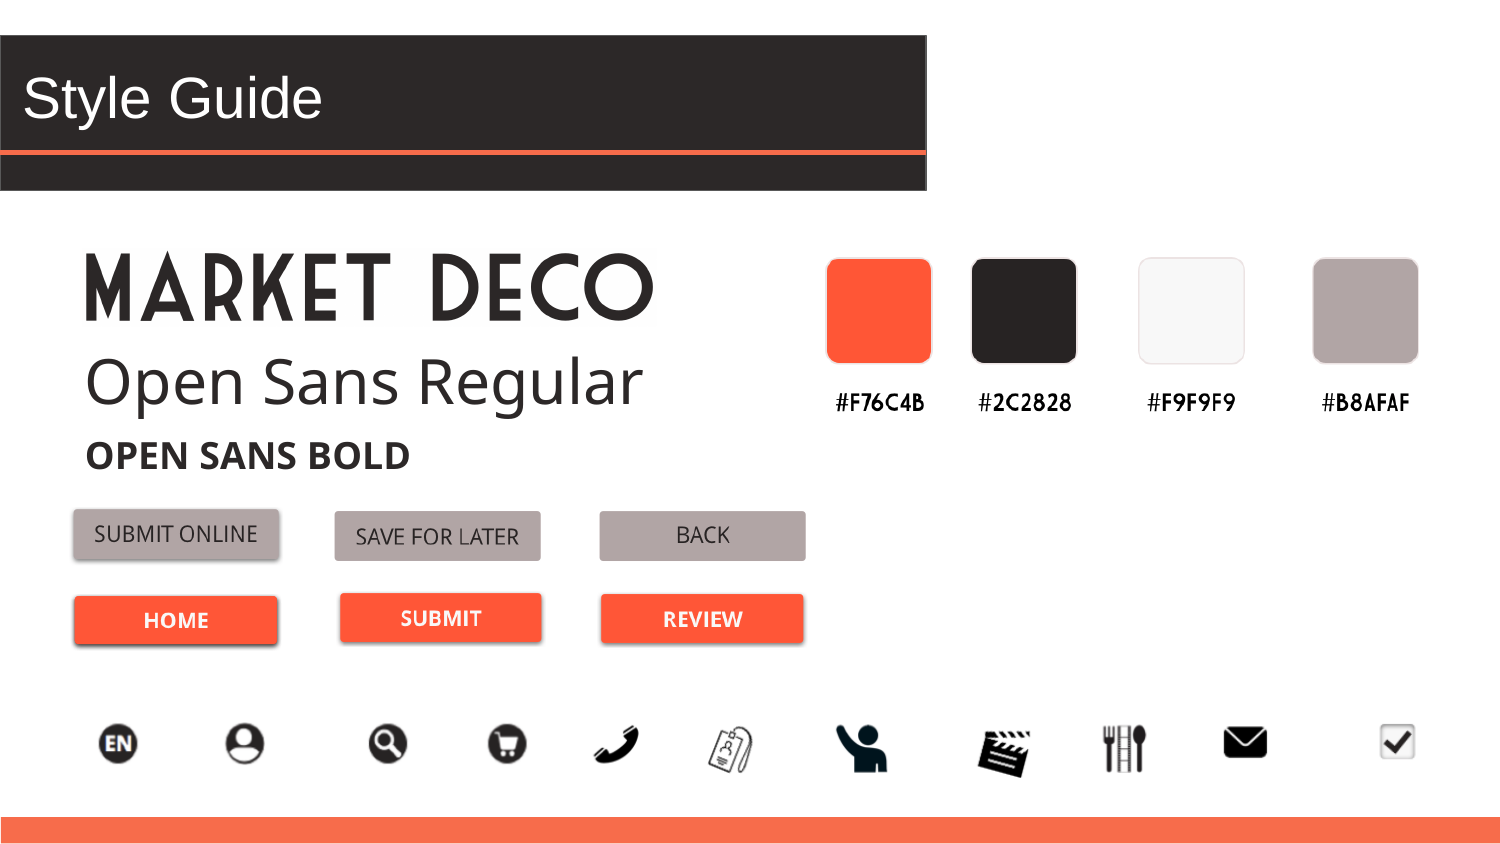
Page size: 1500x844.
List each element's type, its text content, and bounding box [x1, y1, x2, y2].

picture [597, 590, 809, 648]
picture [702, 712, 1154, 779]
list OPEN SANS BOLD [69, 410, 436, 516]
picture [327, 507, 544, 564]
text_box [0, 35, 926, 150]
picture [69, 586, 283, 652]
picture [818, 247, 1430, 423]
text_box [0, 817, 1500, 844]
picture [82, 247, 657, 327]
picture [1212, 712, 1430, 770]
title Style Guide [7, 45, 801, 140]
picture [84, 715, 644, 776]
picture [67, 504, 285, 567]
list Open Sans Regular [69, 315, 801, 421]
text_box [0, 158, 926, 191]
picture [332, 588, 548, 647]
picture [594, 505, 812, 566]
